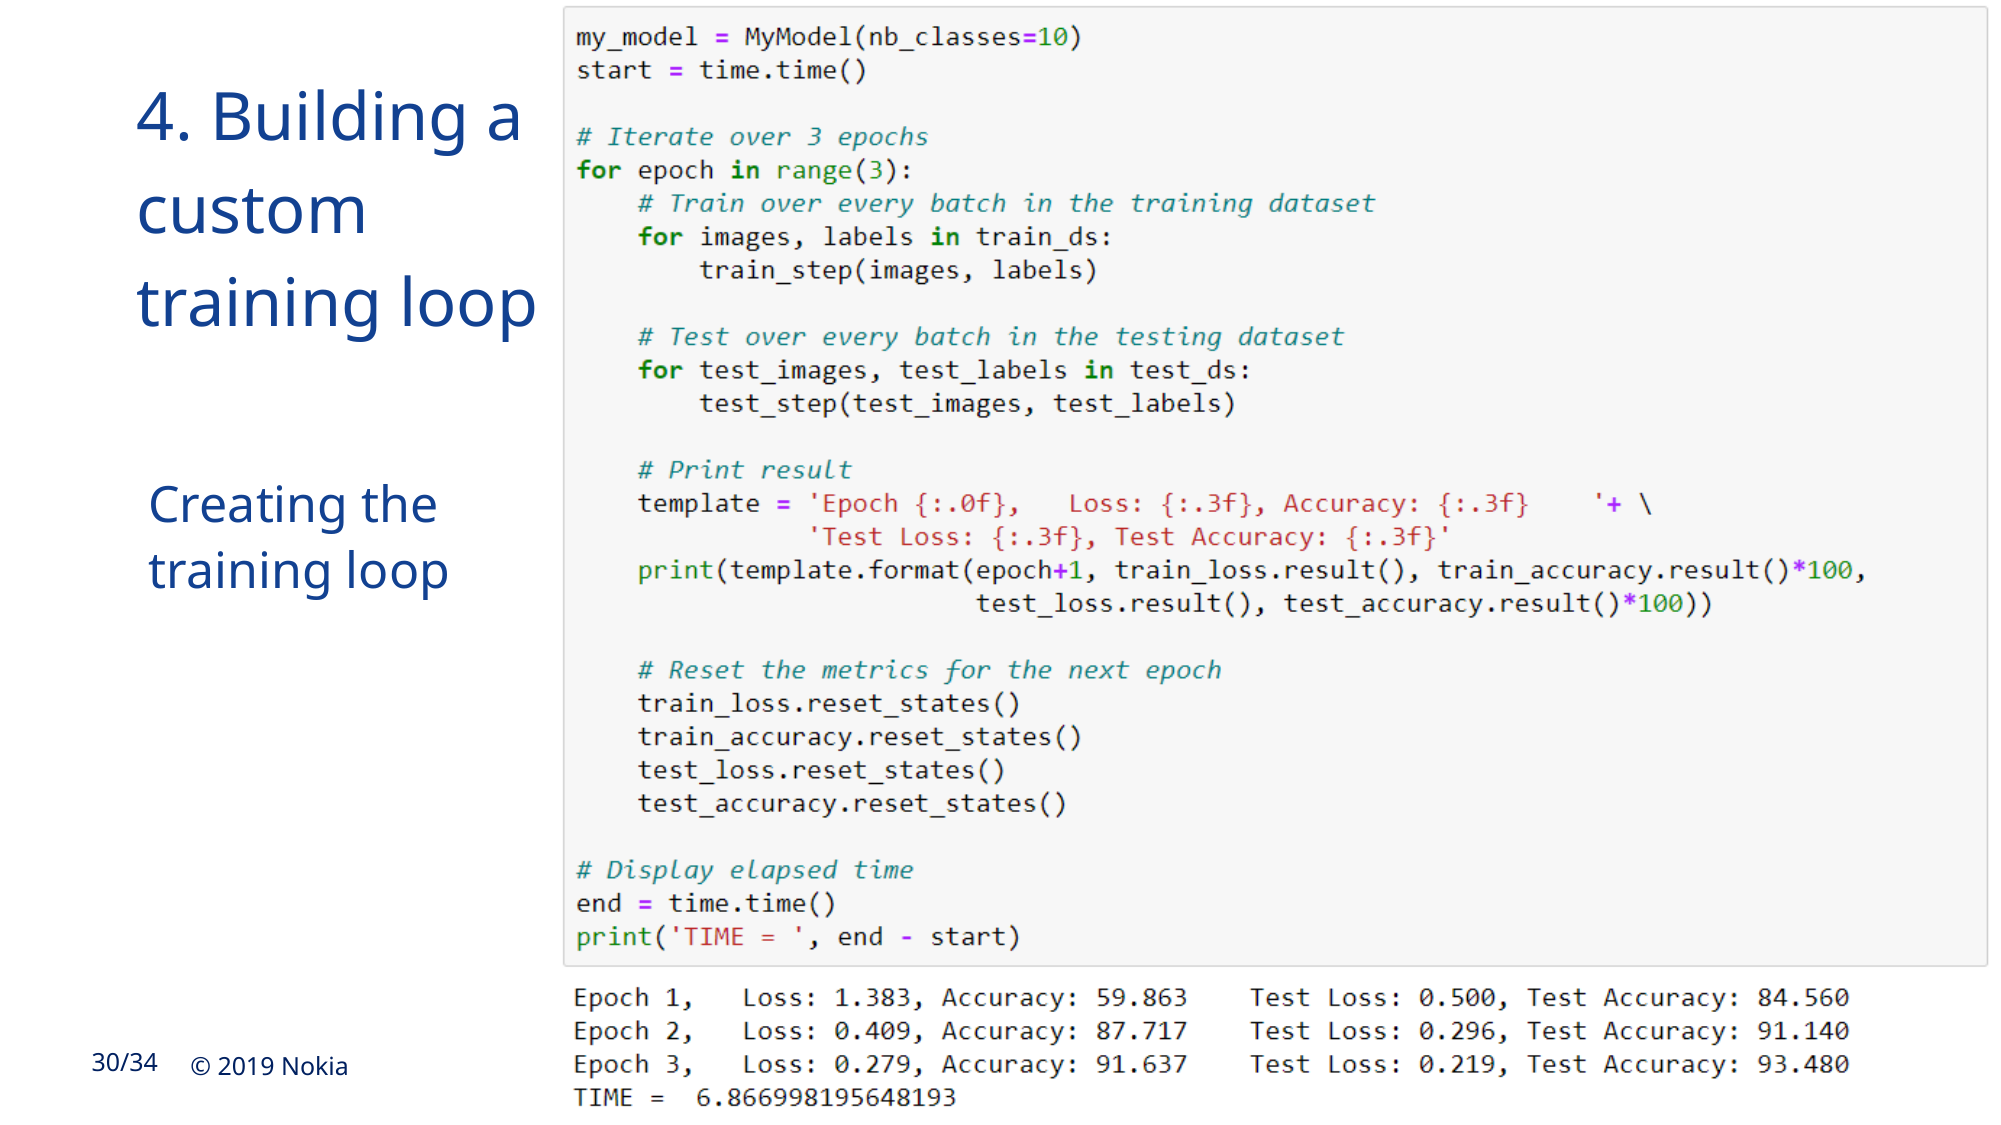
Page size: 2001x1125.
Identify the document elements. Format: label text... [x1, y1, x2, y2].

text_box [136, 164, 556, 362]
list 4. Building a custom training loop [136, 83, 556, 133]
text_box Creating the training loop [136, 460, 556, 592]
picture [556, 0, 2000, 1125]
